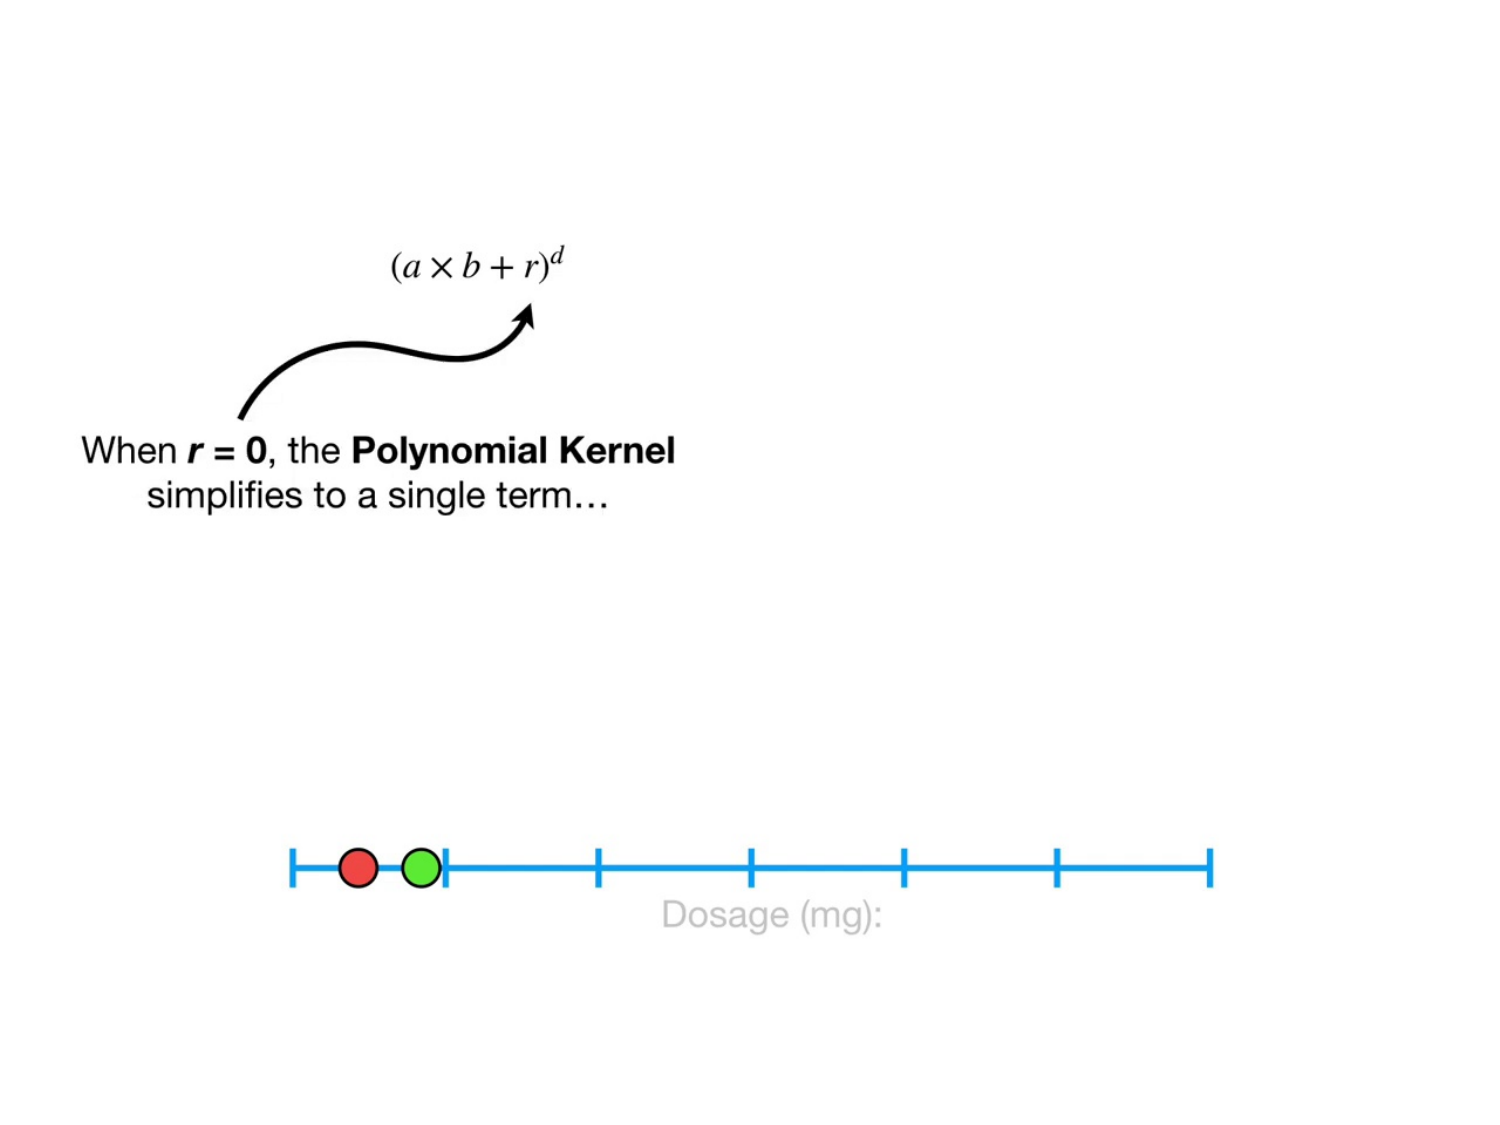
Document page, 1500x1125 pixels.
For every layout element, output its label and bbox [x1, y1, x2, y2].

picture [0, 140, 1500, 985]
